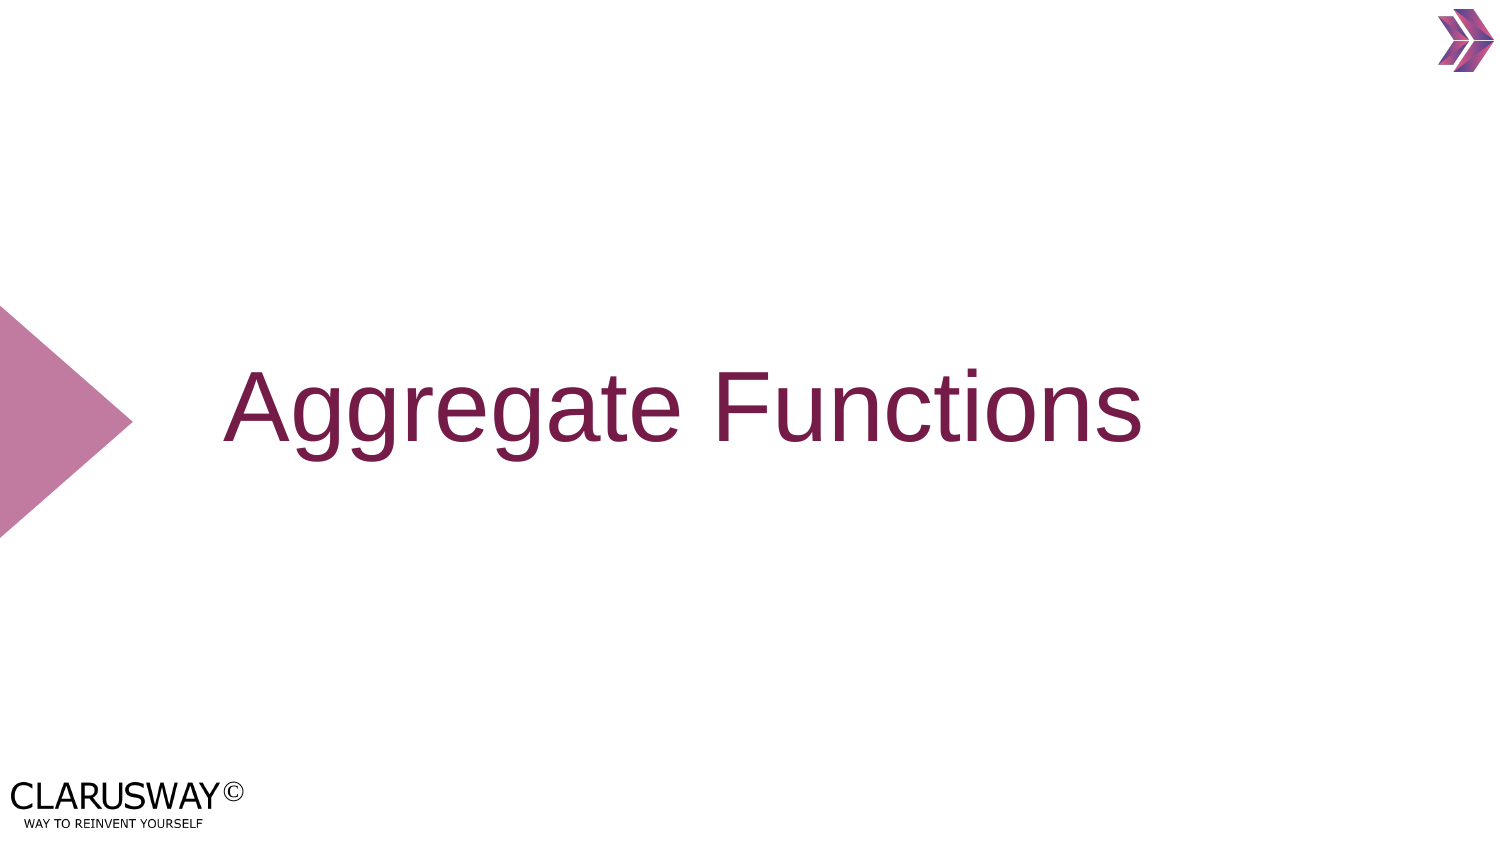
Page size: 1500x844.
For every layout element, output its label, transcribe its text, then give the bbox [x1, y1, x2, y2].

picture [11, 782, 220, 828]
picture [1438, 9, 1494, 72]
title Aggregate Functions [178, 305, 1218, 622]
